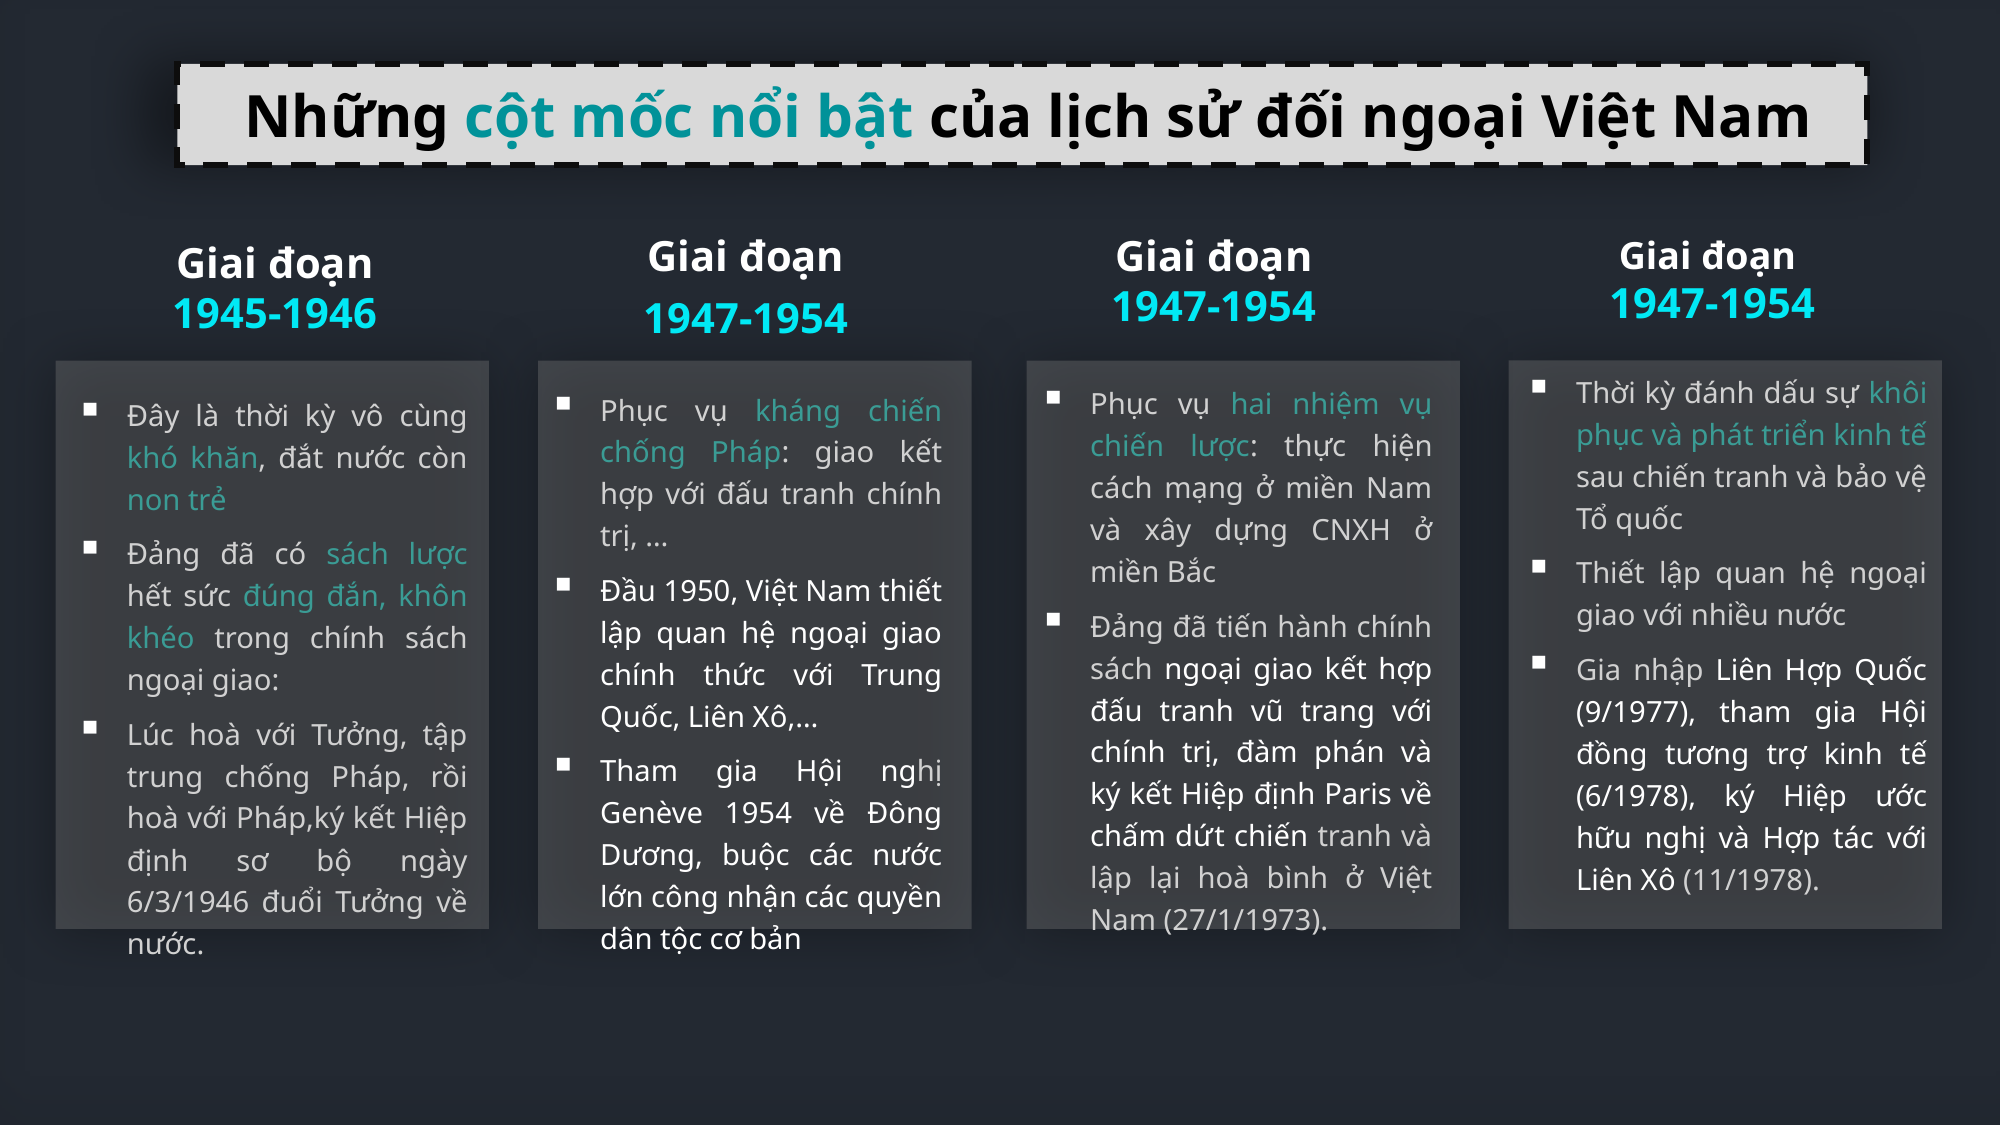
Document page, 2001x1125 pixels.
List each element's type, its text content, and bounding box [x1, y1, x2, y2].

text_box Đây là thời kỳ vô cùng khó khăn, đắt nước còn non trẻ Đảng đã có sách lược hết sức đúng đắn, khôn khéo trong chính sách ngoại giao: Lúc hoà với Tưởng, tập trung chống Pháp, rồi hoà với Pháp,ký kết Hiệp định sơ bộ ngày 6/3/1946 đuổi Tưởng về nước. [65, 383, 483, 1008]
text_box [0, 0, 2000, 1125]
